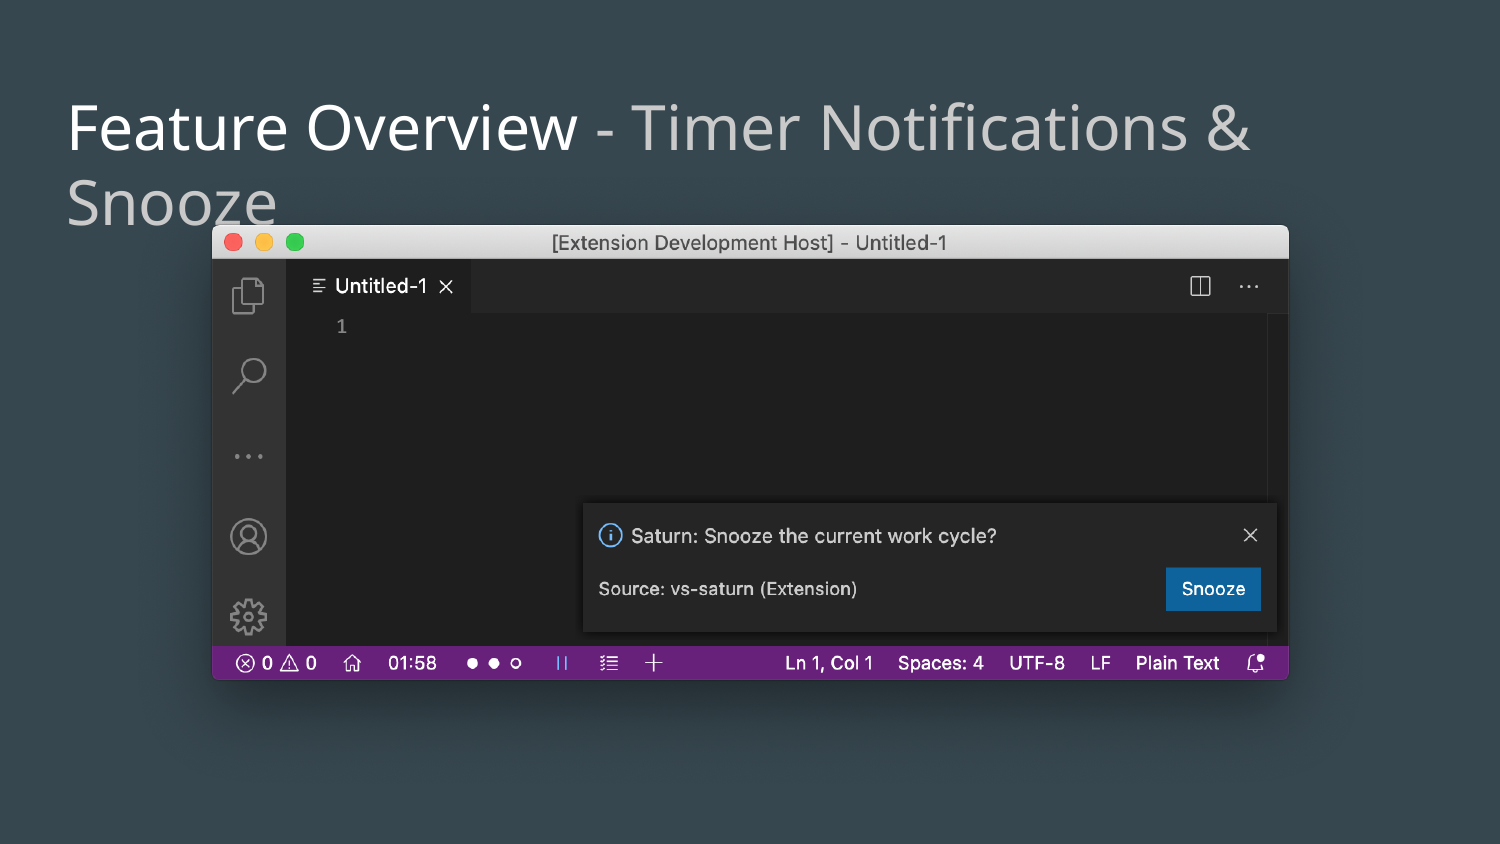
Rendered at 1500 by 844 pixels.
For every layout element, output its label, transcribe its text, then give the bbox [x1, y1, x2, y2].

title Feature Overview - Timer Notifications & Snooze [51, 72, 1449, 167]
picture [125, 166, 1375, 794]
